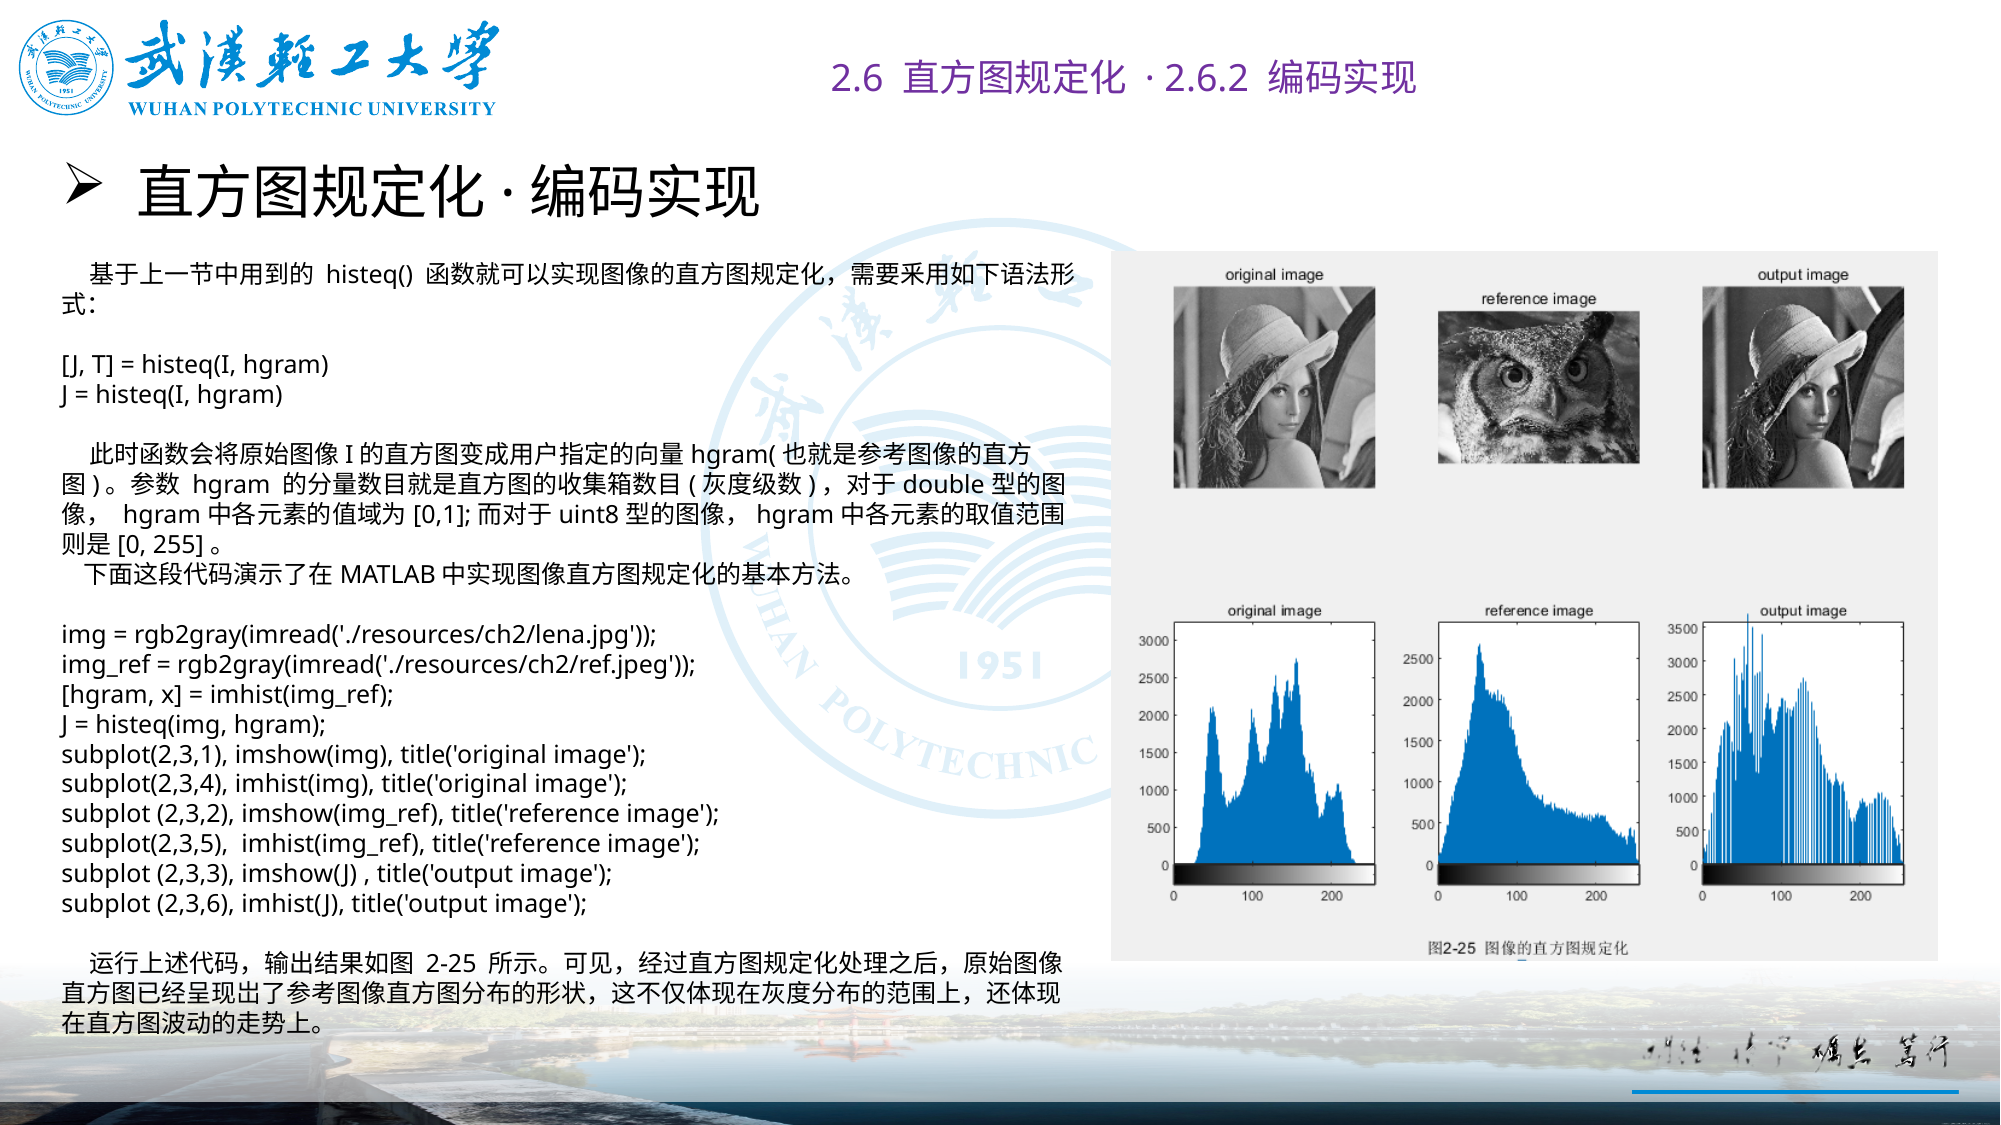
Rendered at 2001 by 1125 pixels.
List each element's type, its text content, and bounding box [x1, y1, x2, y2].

title 直方图规定化·编码实现 [46, 149, 1547, 234]
text_box 2.6 直方图规定化 · 2.6.2 编码实现 [644, 46, 1604, 107]
picture [0, 1102, 2000, 1125]
text_box 基于上一节中用到的 histeq() 函数就可以实现图像的直方图规定化，需要釆用如下语法形式： [J, T] = histeq(I, hgram) J = histeq(I, hgram) 此时函数会将原始图像I的直方图变成用户指定的向量hgram(也就是参考图像的直方图)。参数 hgram 的分量数目就是直方图的收集箱数目(灰度级数)，对于double型的图像， hgram中各元素的值域为[0,1];而对于uint8型的图像，hgram中各元素的取值范围则是[0, 255]。 下面这段代码演示了在MATLAB中实现图像直方图规定化的基本方法。 img = rgb2gray(imread('./resources/ch2/lena.jpg')); img_ref = rgb2gray(imread('./resources/ch2/ref.jpeg')); [hgram, x] = imhist(img_ref); J = histeq(img, hgram); subplot(2,3,1), imshow(img), title('original image'); subplot(2,3,4), imhist(img), title('original image'); subplot (2,3,2), imshow(img_ref), title('reference image'); subplot(2,3,5), imhist(img_ref), title('reference image'); subplot (2,3,3), imshow(J) , title('output image'); subplot (2,3,6), imhist(J), title('output image'); 运行上述代码，输出结果如图 2-25 所示。可见，经过直方图规定化处理之后，原始图像直方图已经呈现岀了参考图像直方图分布的形状，这不仅体现在灰度分布的范围上，还体现在直方图波动的走势上。 [46, 251, 1095, 1045]
picture [1632, 1090, 1961, 1094]
picture [1111, 251, 1938, 961]
